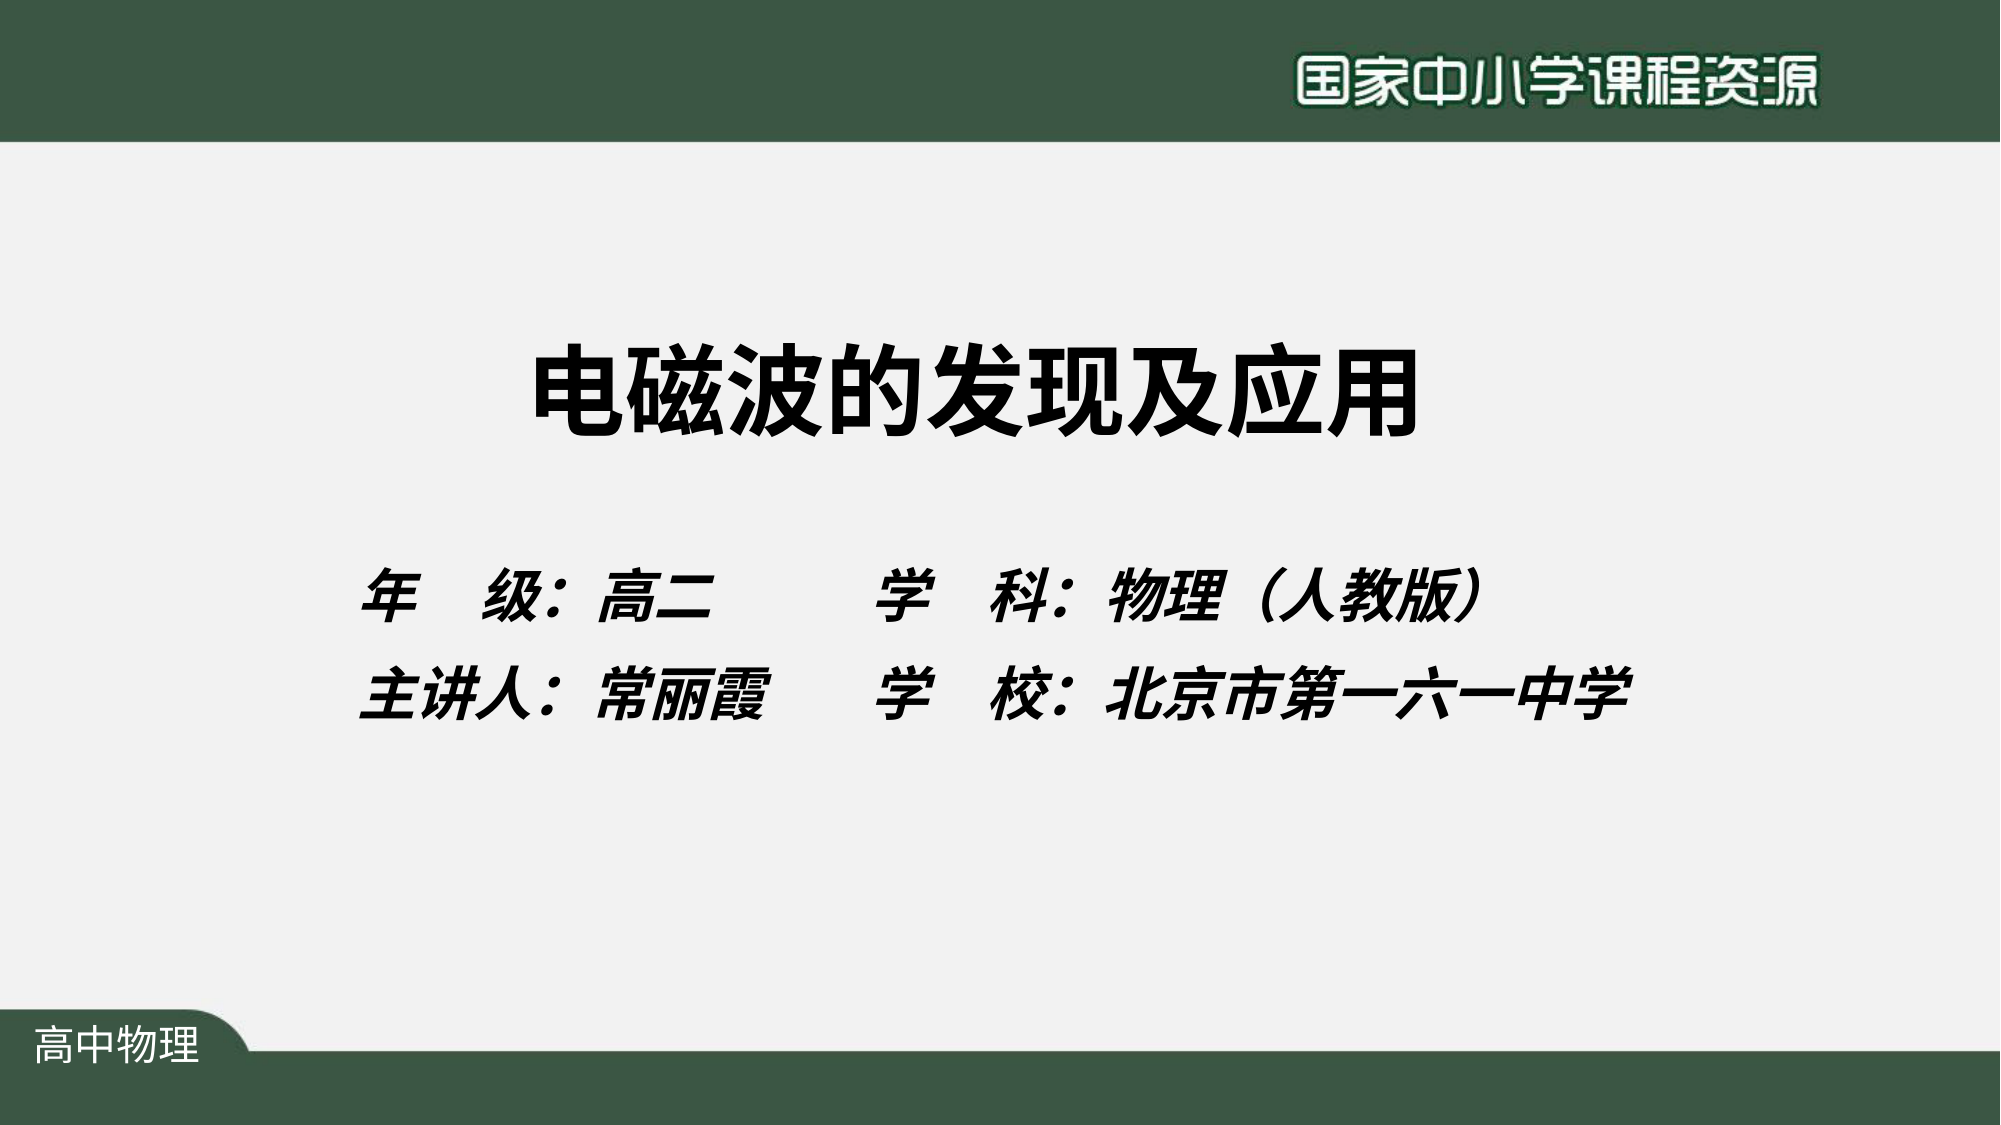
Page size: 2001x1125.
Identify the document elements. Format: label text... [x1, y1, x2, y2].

title 电磁波的发现及应用 [523, 326, 1428, 517]
footer 高中物理 [31, 1013, 202, 1125]
table_cell 学 [817, 645, 957, 724]
table_header 科：物理（人教版） [957, 565, 1634, 645]
table_header 年 级：高二 [352, 565, 817, 645]
picture [0, 0, 2000, 1125]
table_cell 主讲人：常丽霞 [352, 645, 817, 724]
table_cell 校：北京市第一六一中学 [957, 645, 1634, 724]
table_header 学 [817, 565, 957, 645]
